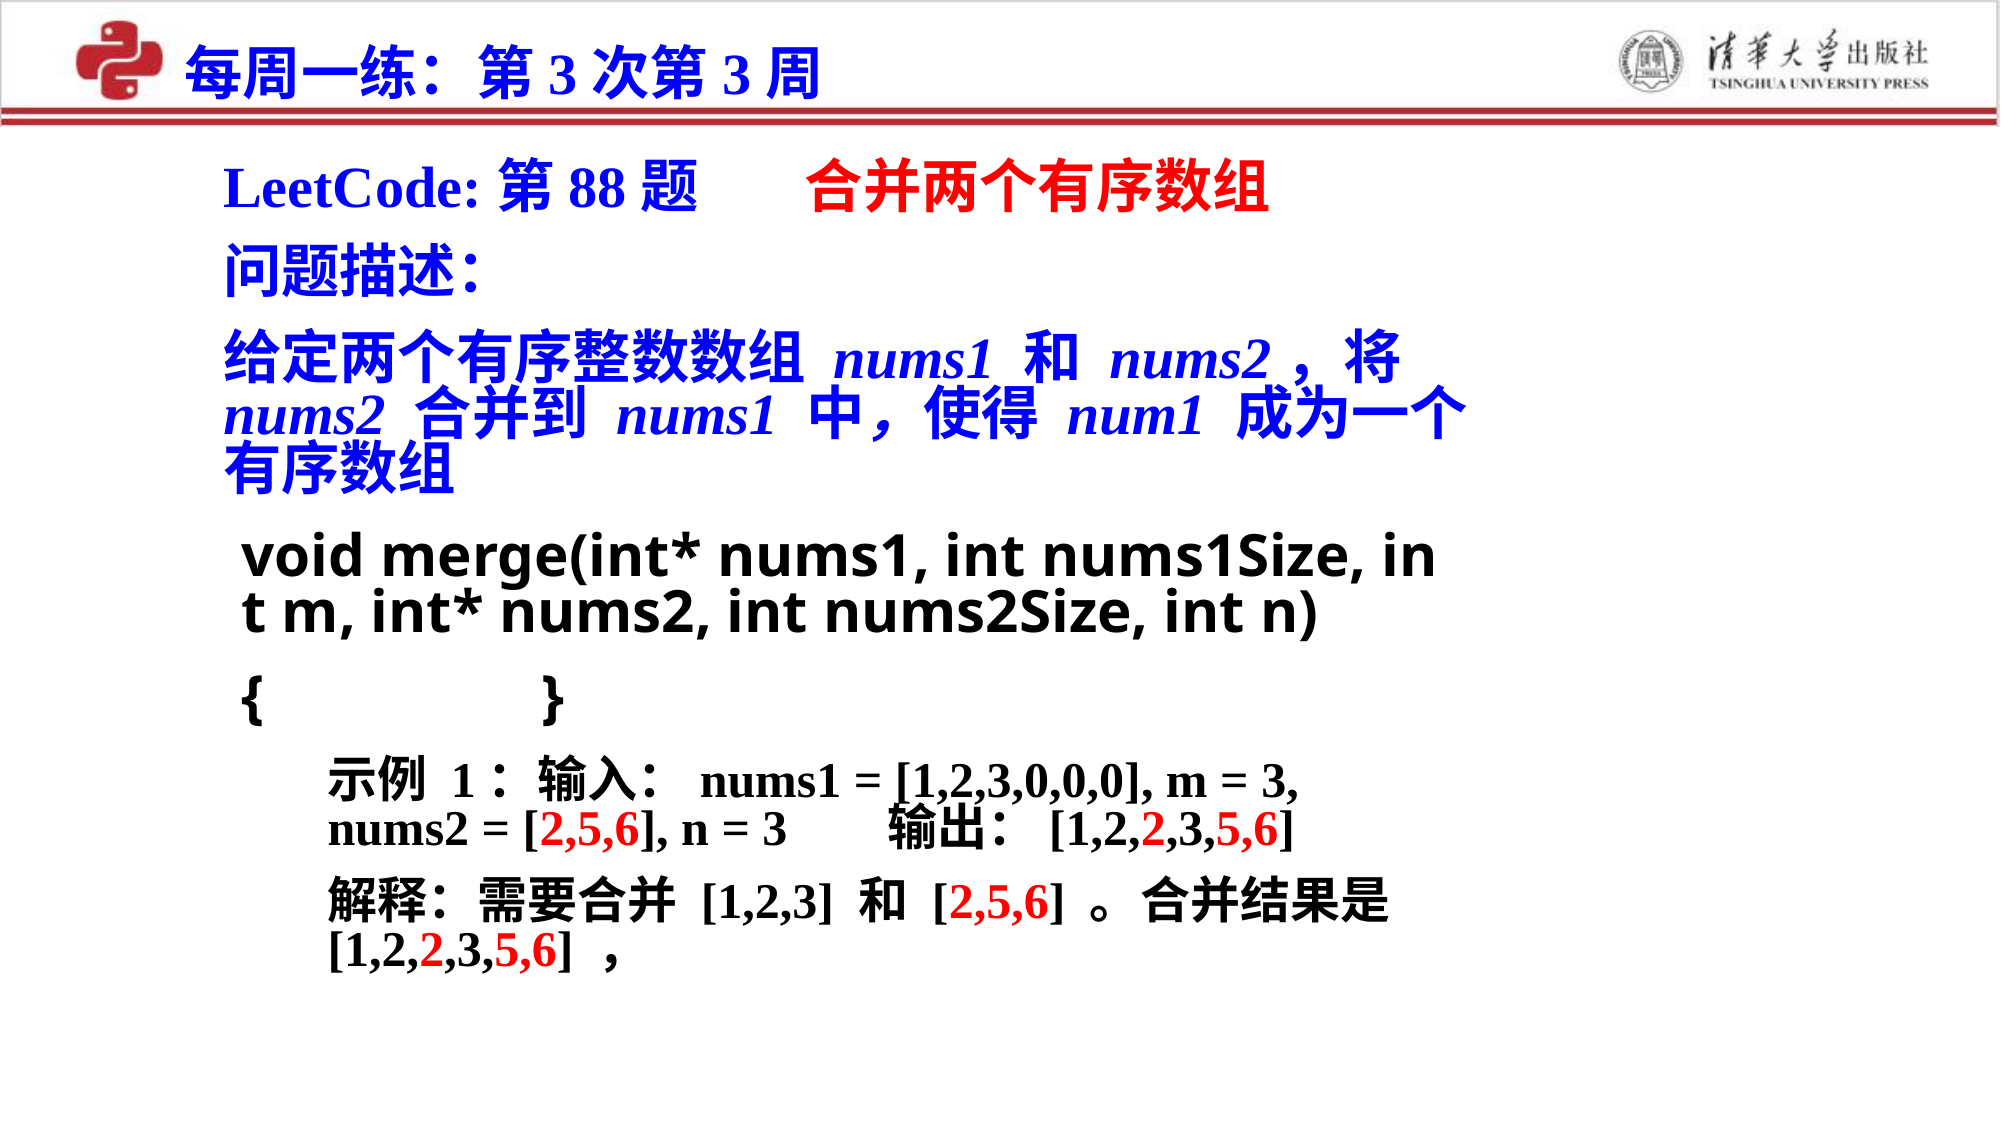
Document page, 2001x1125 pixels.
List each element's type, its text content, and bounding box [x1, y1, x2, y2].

text_box 示例 1：输入：nums1 = [1,2,3,0,0,0], m = 3, nums2 = [2,5,6], n = 3 输出：[1,2,2,3,5,6] 解释：需要合并 [1,2,3] 和 [2,5,6] 。合并结果是 [1,2,2,3,5,6] ， [312, 751, 1462, 984]
text_box LeetCode:第88题 合并两个有序数组 问题描述： 给定两个有序整数数组 nums1 和 nums2，将 nums2 合并到 nums1 中，使得 num1 成为一个有序数组 [208, 155, 1506, 509]
text_box void merge(int* nums1, int nums1Size, int m, int* nums2, int nums2Size, int n) { } [226, 524, 1458, 737]
text_box 每周一练：第3次第3周 [0, 42, 1022, 114]
picture [0, 0, 2000, 127]
